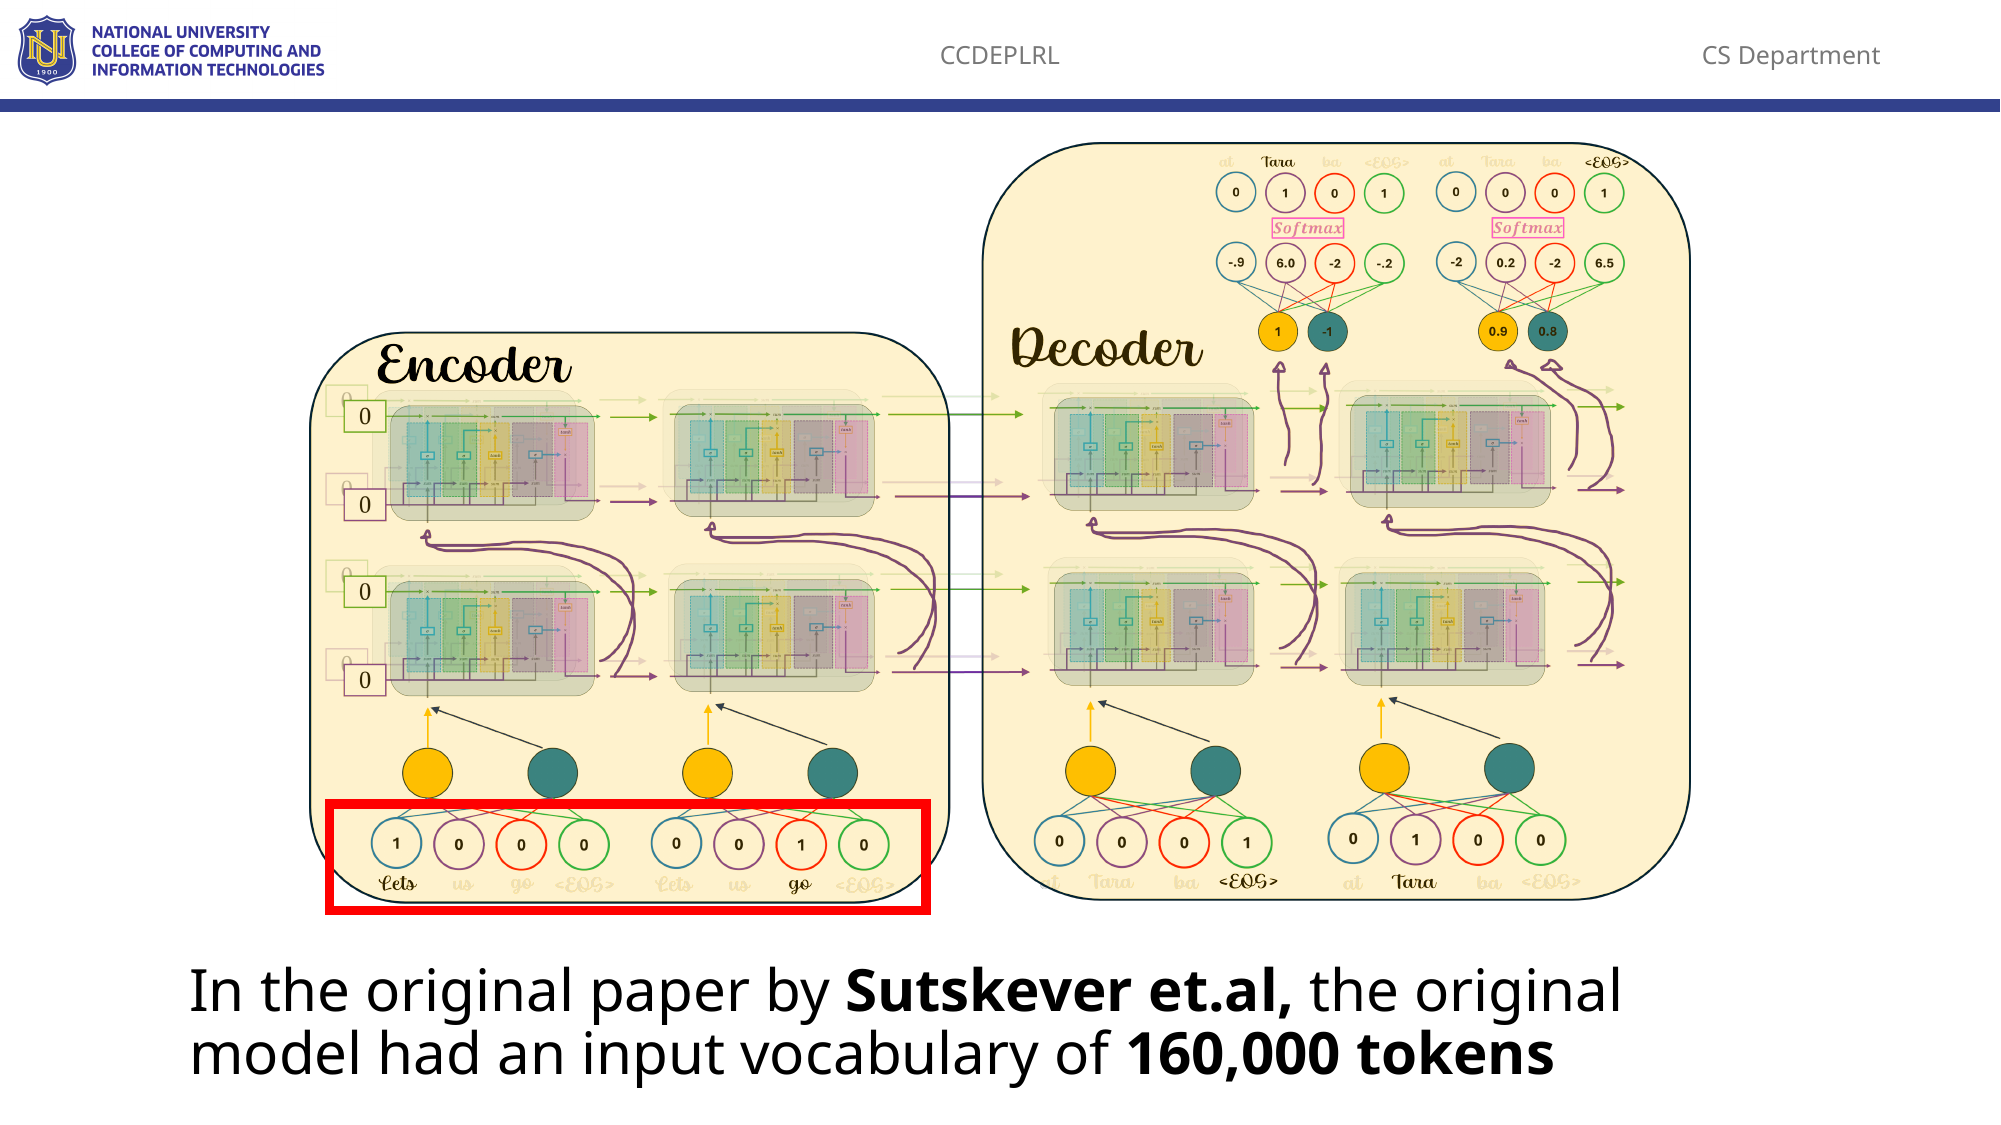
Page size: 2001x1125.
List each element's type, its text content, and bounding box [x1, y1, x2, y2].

text_box In the original paper by Sutskever et.al, the original model had an input vocabulary of 160,000 tokens [174, 953, 1691, 1111]
picture [984, 145, 1688, 898]
picture [308, 142, 1692, 912]
picture [1588, 142, 1692, 260]
picture [0, 0, 337, 99]
